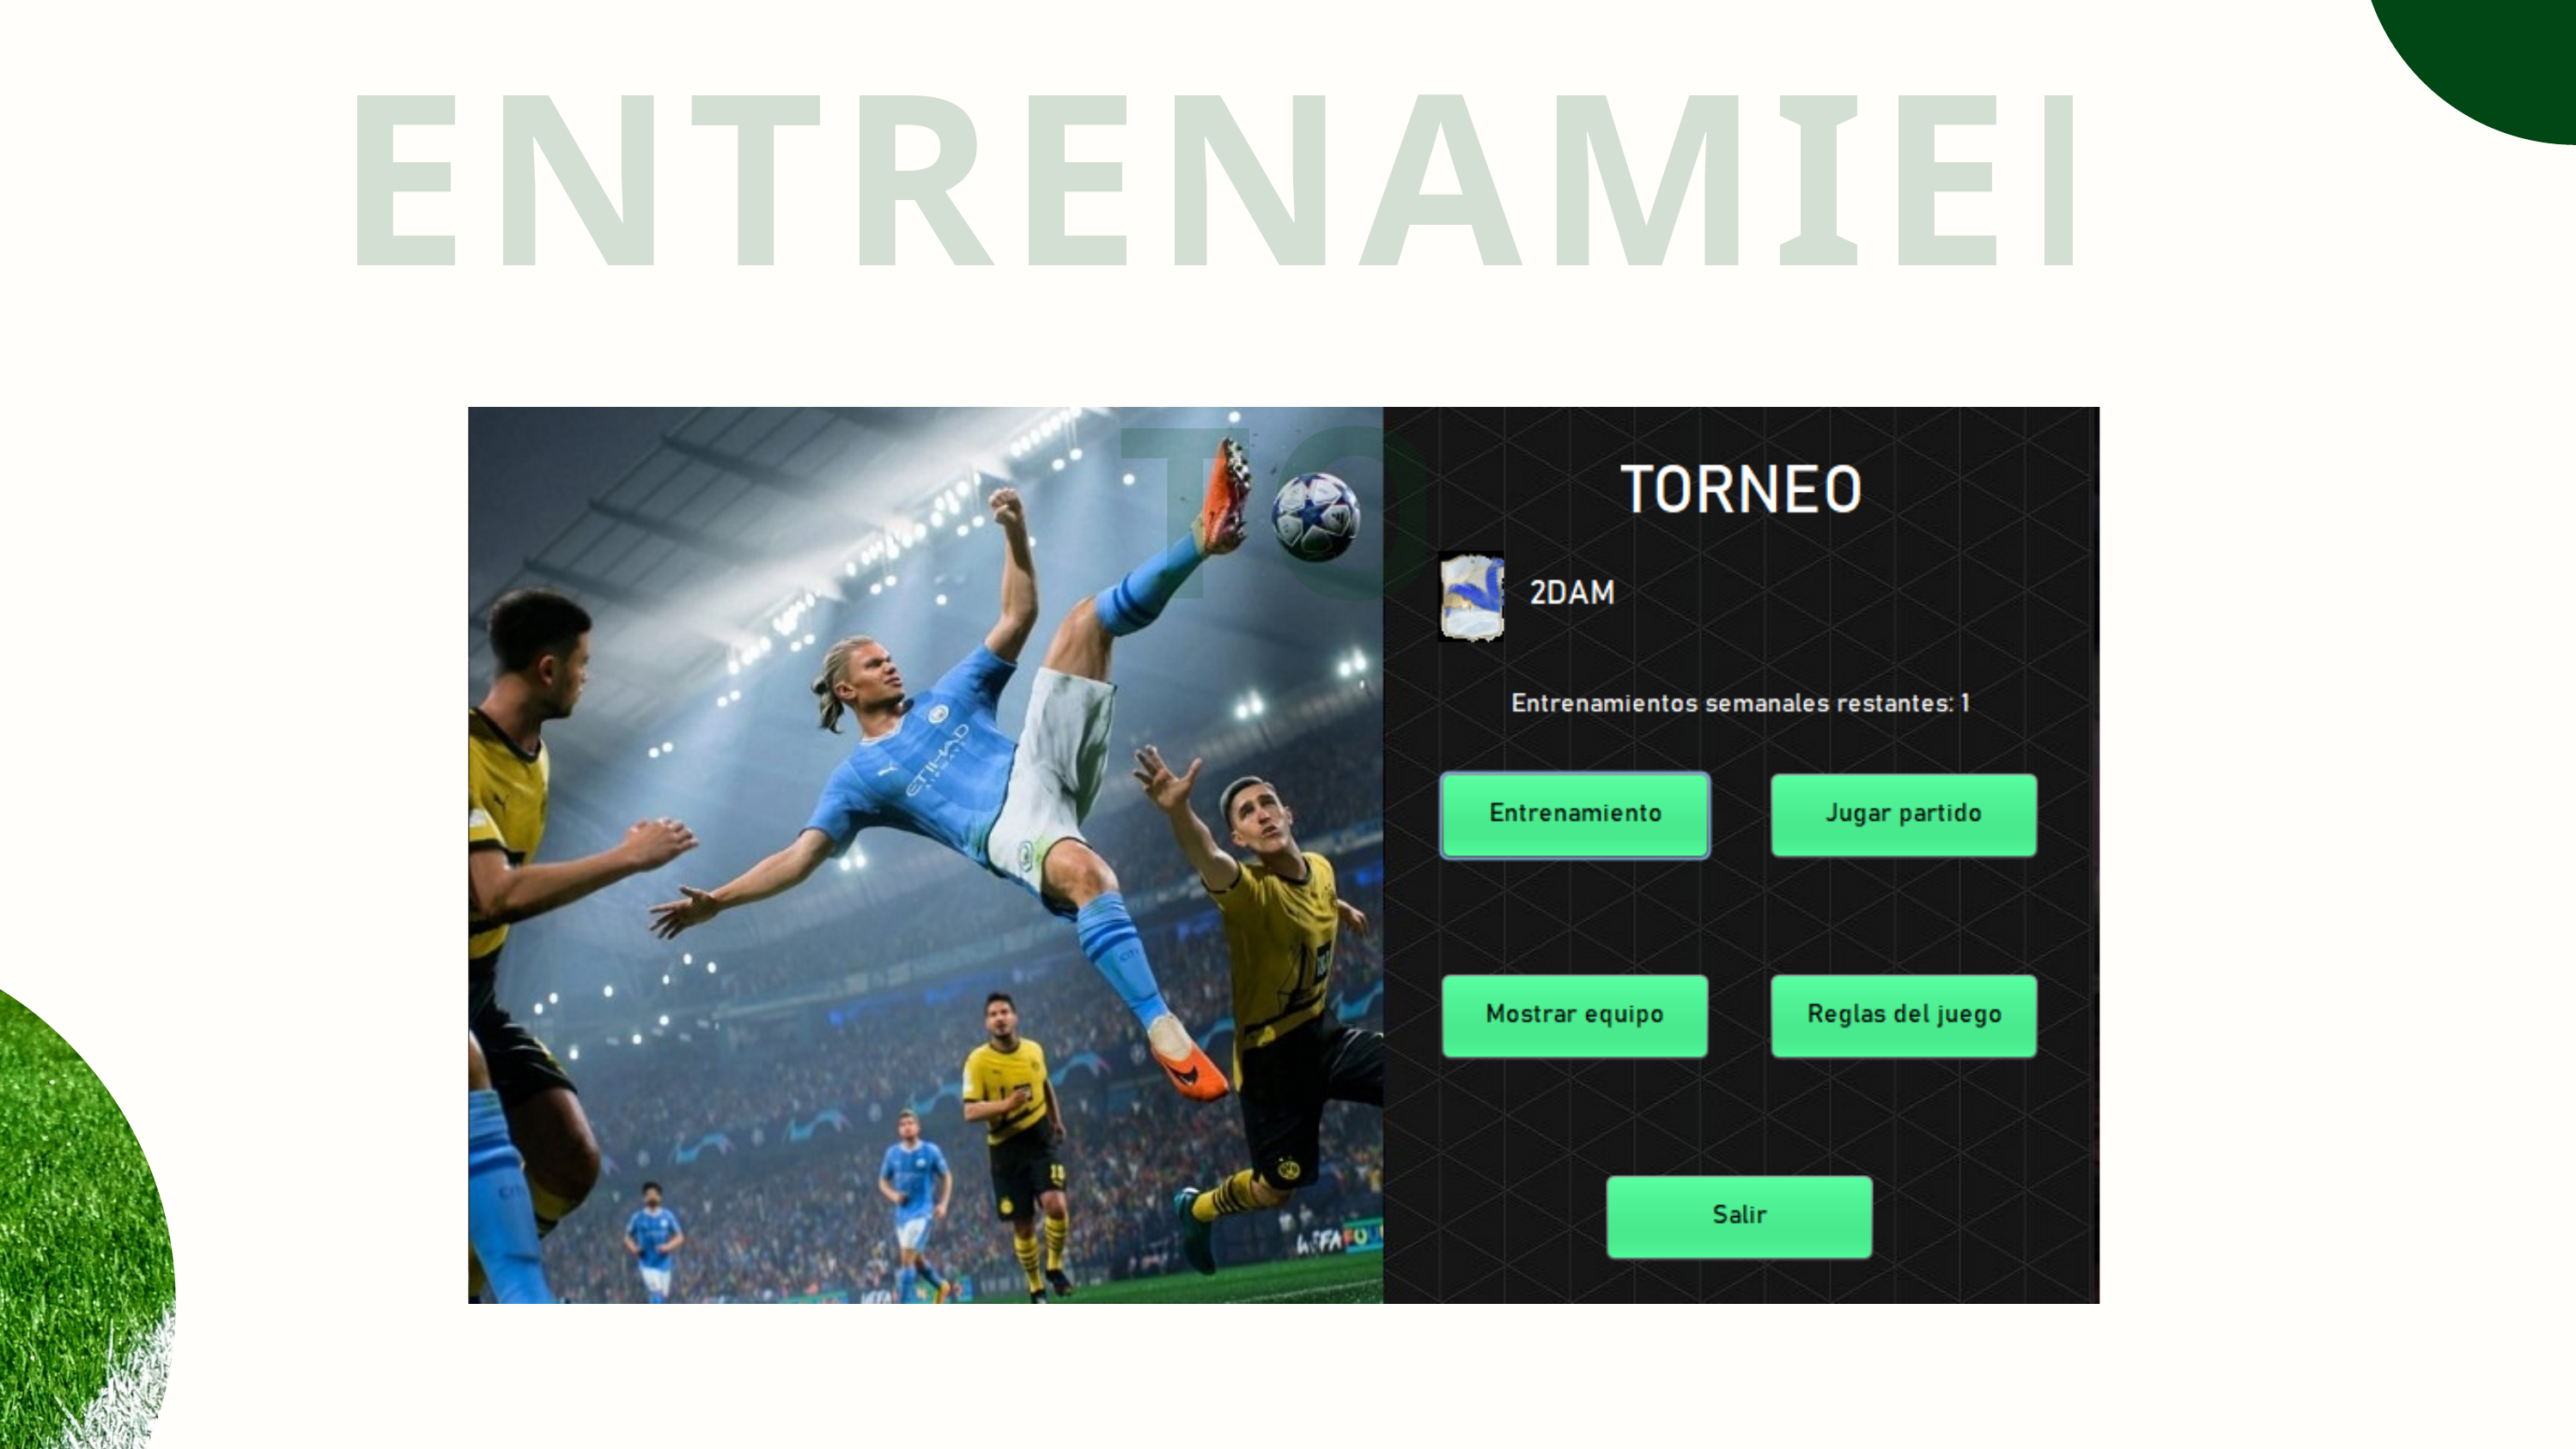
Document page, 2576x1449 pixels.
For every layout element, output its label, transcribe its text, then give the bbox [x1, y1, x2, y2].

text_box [2358, 0, 2576, 145]
text_box [468, 646, 2100, 1304]
text_box ENTRENAMIENTO [305, 0, 2263, 646]
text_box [0, 934, 176, 1449]
